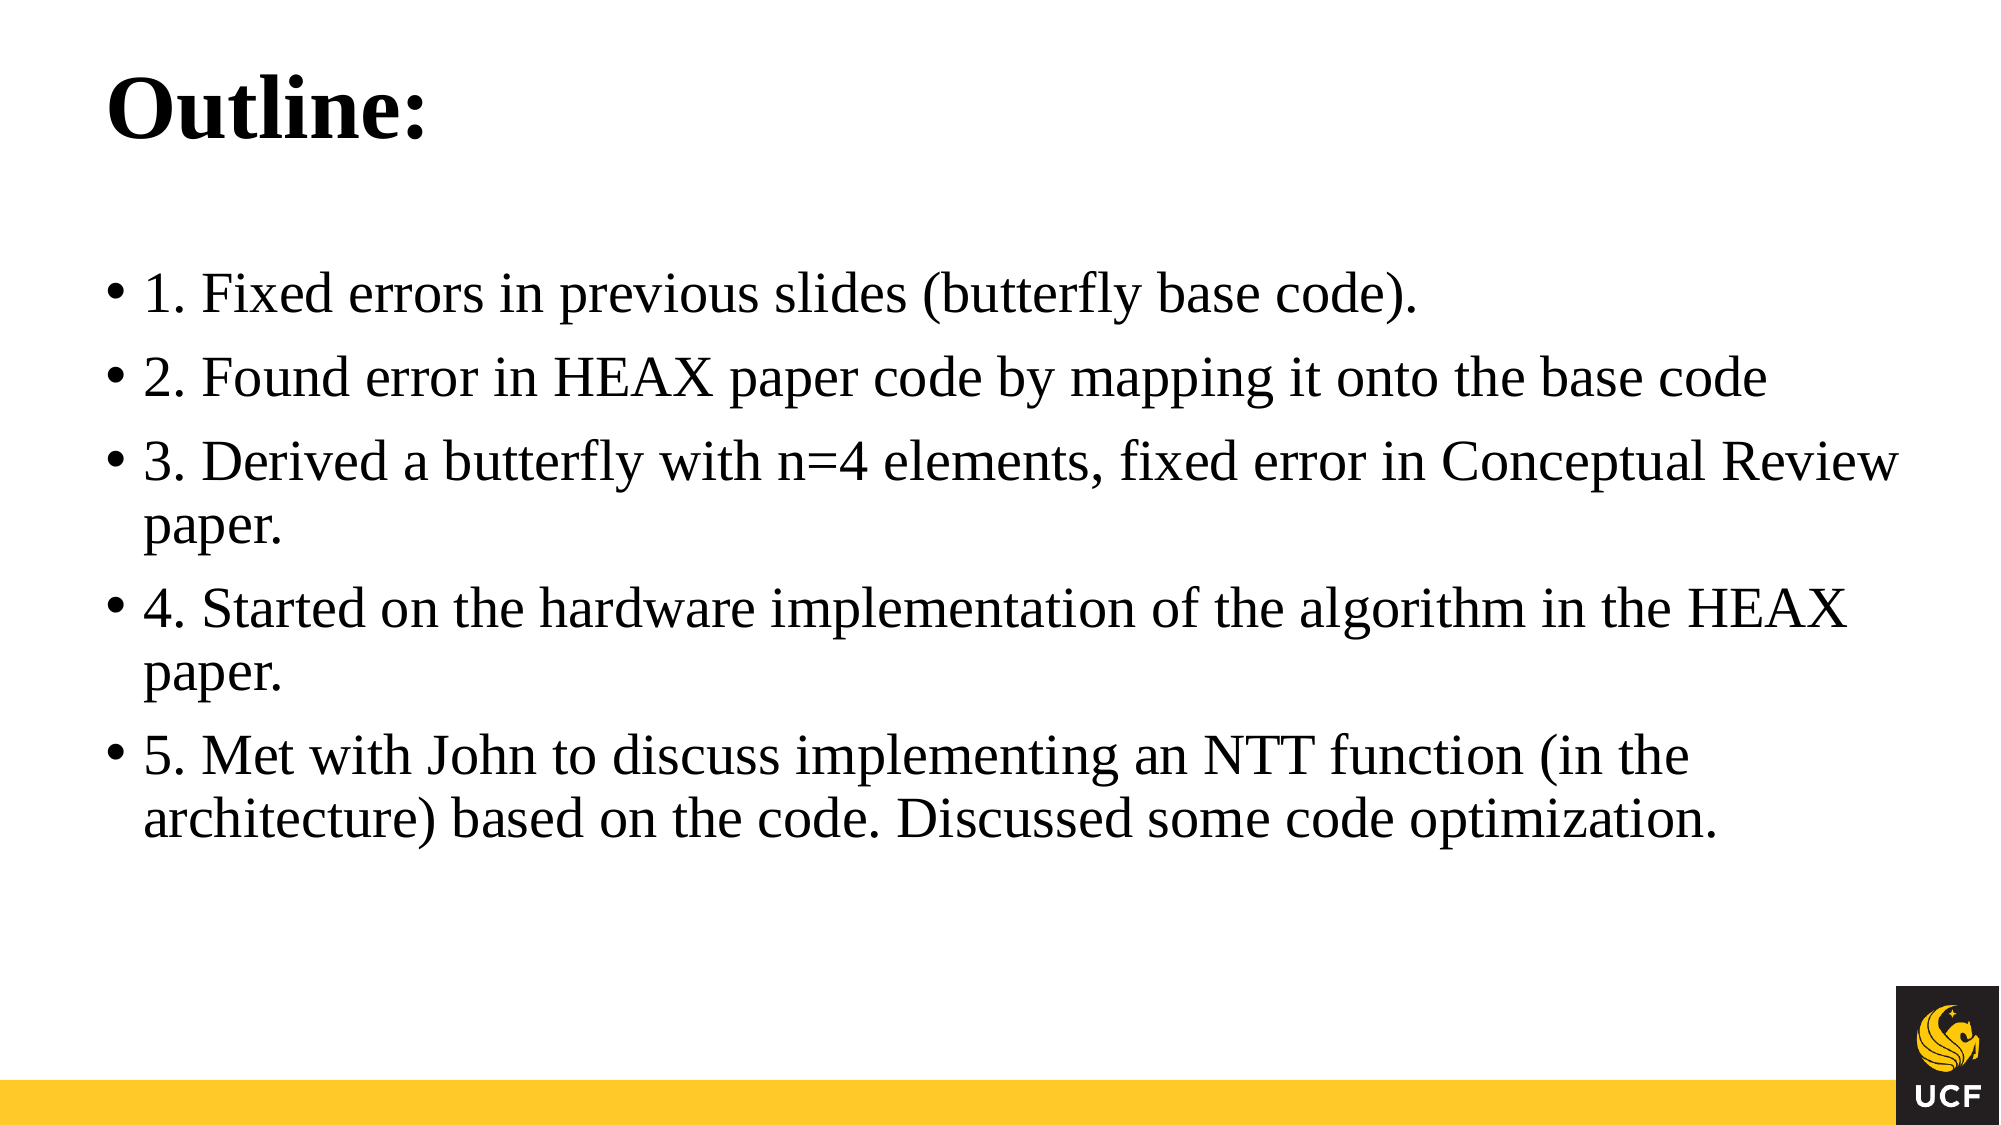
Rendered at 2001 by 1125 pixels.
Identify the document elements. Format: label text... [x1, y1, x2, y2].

picture [1896, 986, 1999, 1125]
title Outline: [90, 0, 1939, 218]
slide_number 2 [1536, 1043, 1987, 1104]
list 1. Fixed errors in previous slides (butterfly base code). 2. Found error in HEAX paper code by mapping it onto the base code 3. Derived a butterfly with n=4 elements, fixed error in Conceptual Review paper. 4. Started on the hardware implementation of the algorithm in the HEAX paper. 5. Met with John to discuss implementing an NTT function (in the architecture) based on the code. Discussed some code optimization. [90, 255, 1939, 1043]
